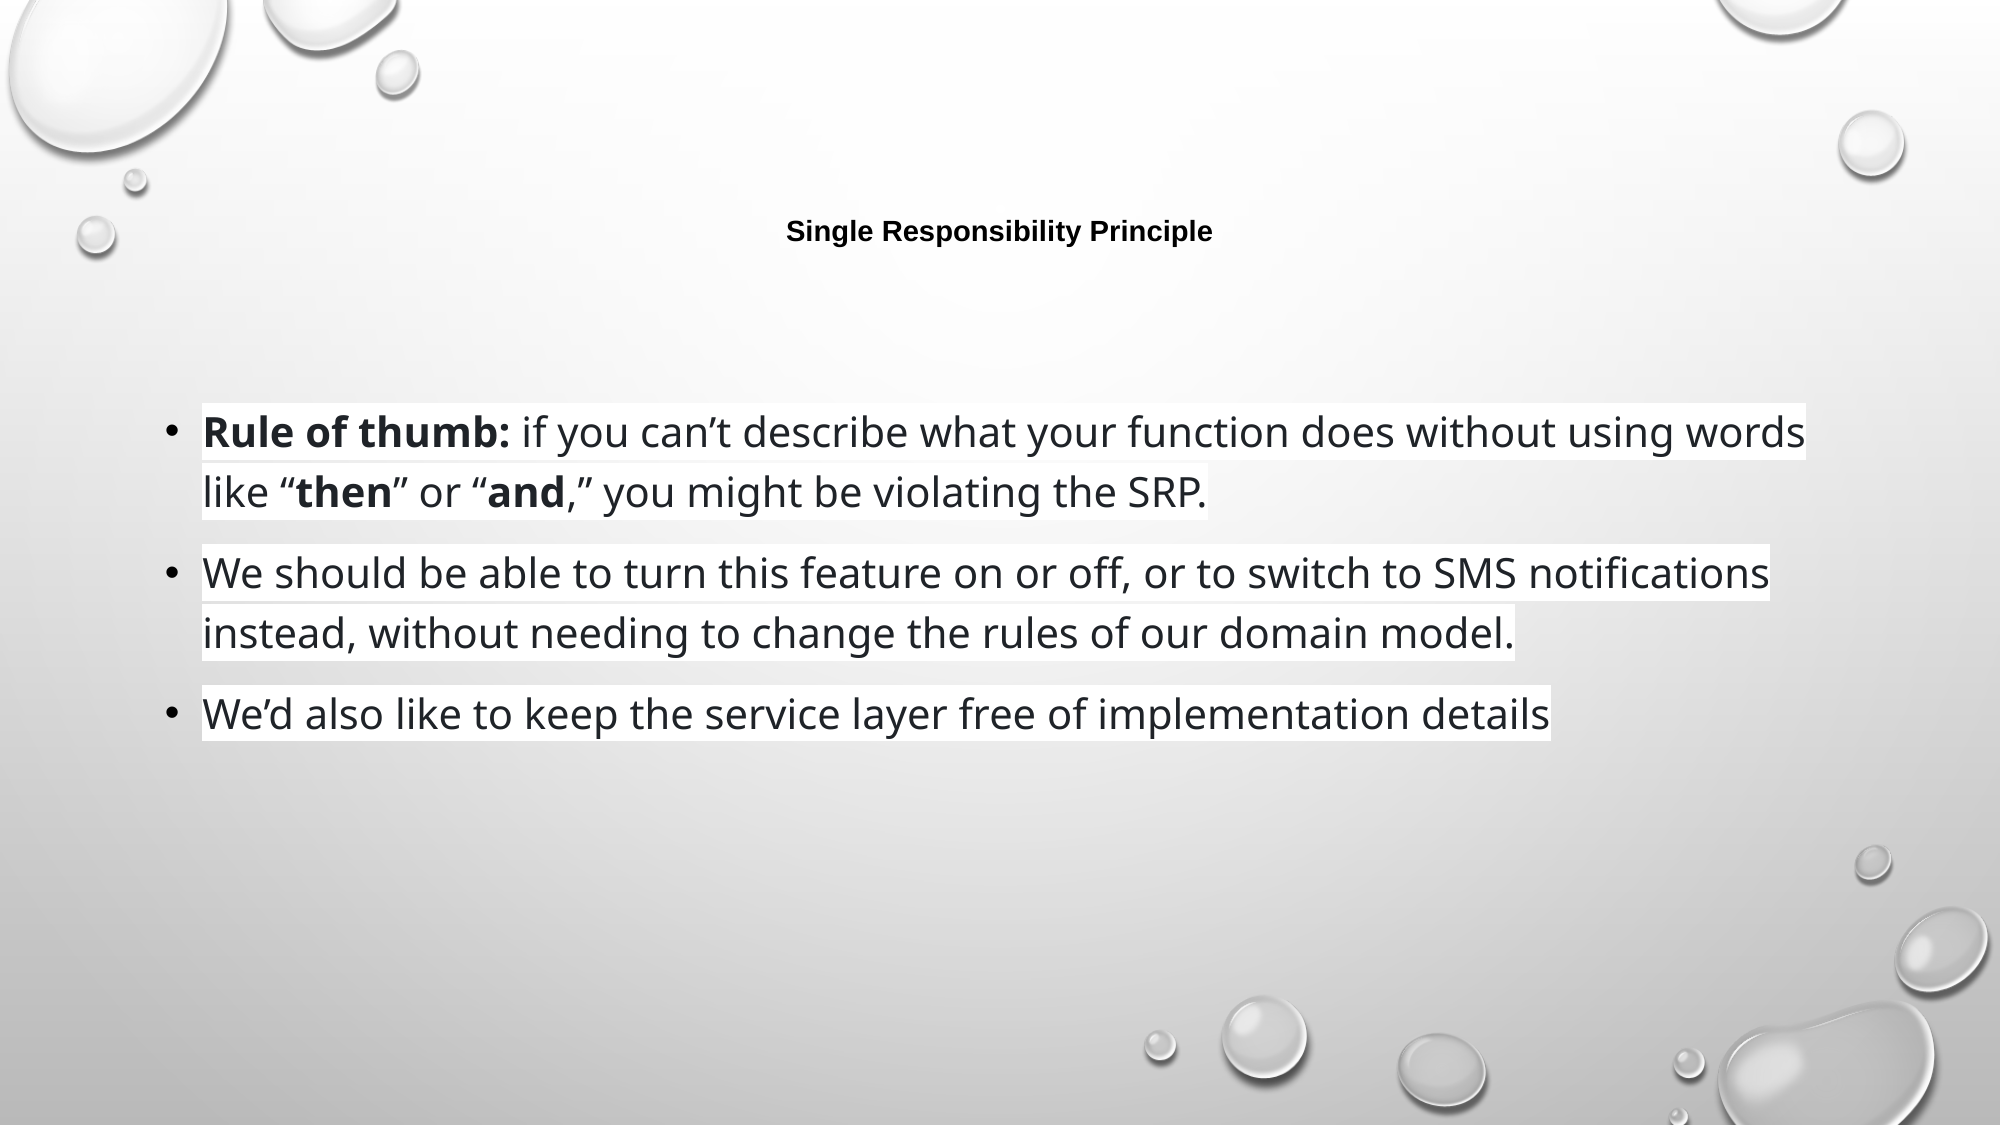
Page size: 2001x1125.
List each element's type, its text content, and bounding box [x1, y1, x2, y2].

title Single Responsibility Principle [149, 101, 1851, 364]
picture [0, 0, 2000, 1125]
list Rule of thumb: if you can’t describe what your function does without using words like “then” or “and,” you might be violating the SRP. We should be able to turn this feature on or off, or to switch to SMS notifications instead, without needing to change the rules of our domain model. We’d also like to keep the service layer free of implementation details [149, 388, 1850, 950]
